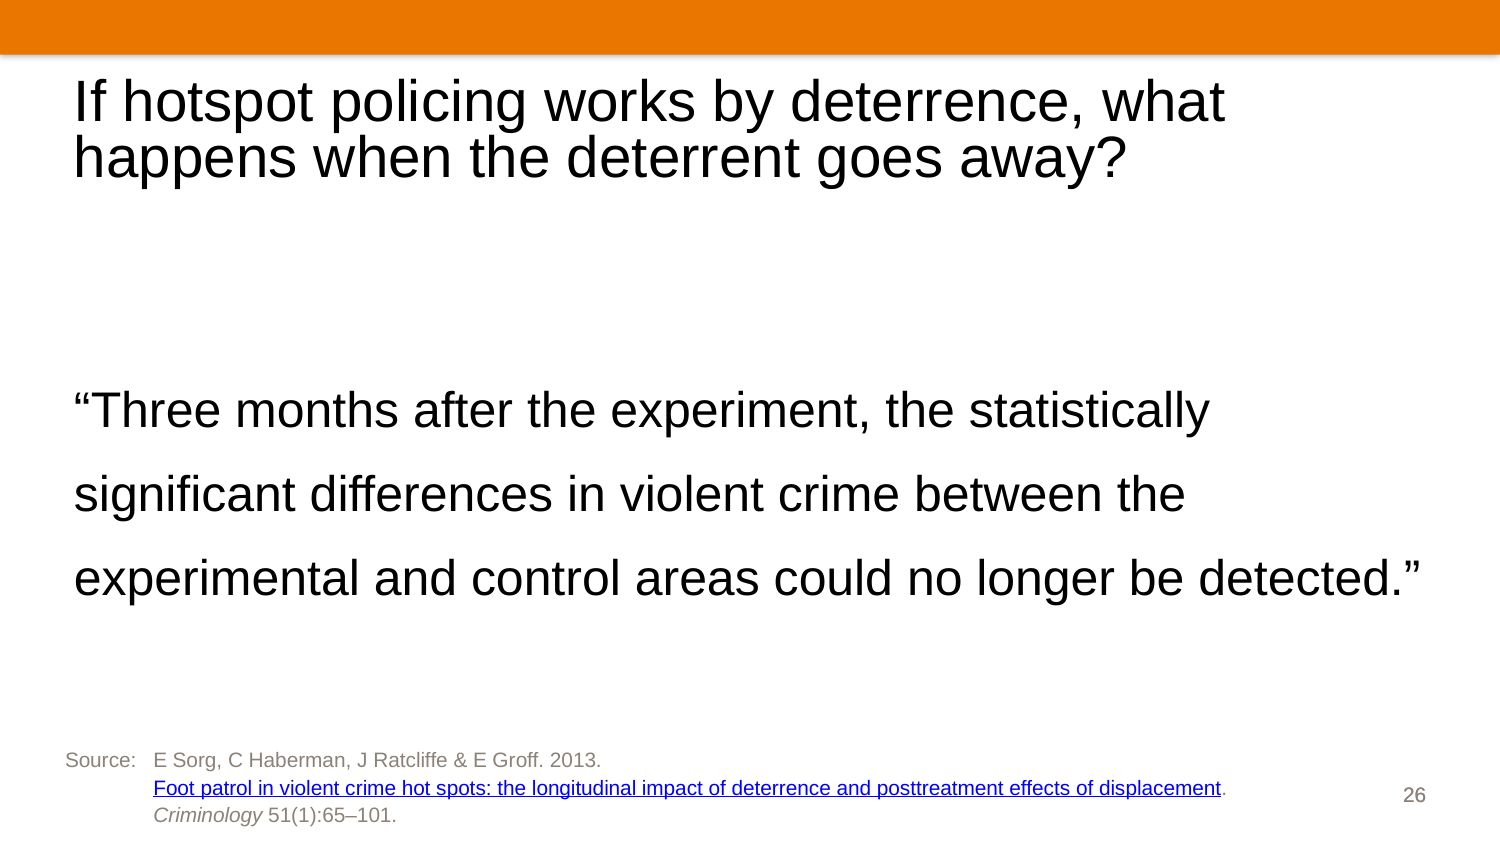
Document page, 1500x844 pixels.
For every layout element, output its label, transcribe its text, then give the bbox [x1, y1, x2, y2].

list Source: E Sorg, C Haberman, J Ratcliffe & E Groff. 2013. Foot patrol in violent crime hot spots: the longitudinal impact of deterrence and posttreatment effects of displacement. Criminology 51(1):65–101. [59, 752, 1323, 819]
list “Three months after the experiment, the statistically significant differences in violent crime between the experimental and control areas could no longer be detected.” [59, 211, 1441, 749]
title If hotspot policing works by deterrence, what happens when the deterrent goes away? [59, 59, 1441, 207]
